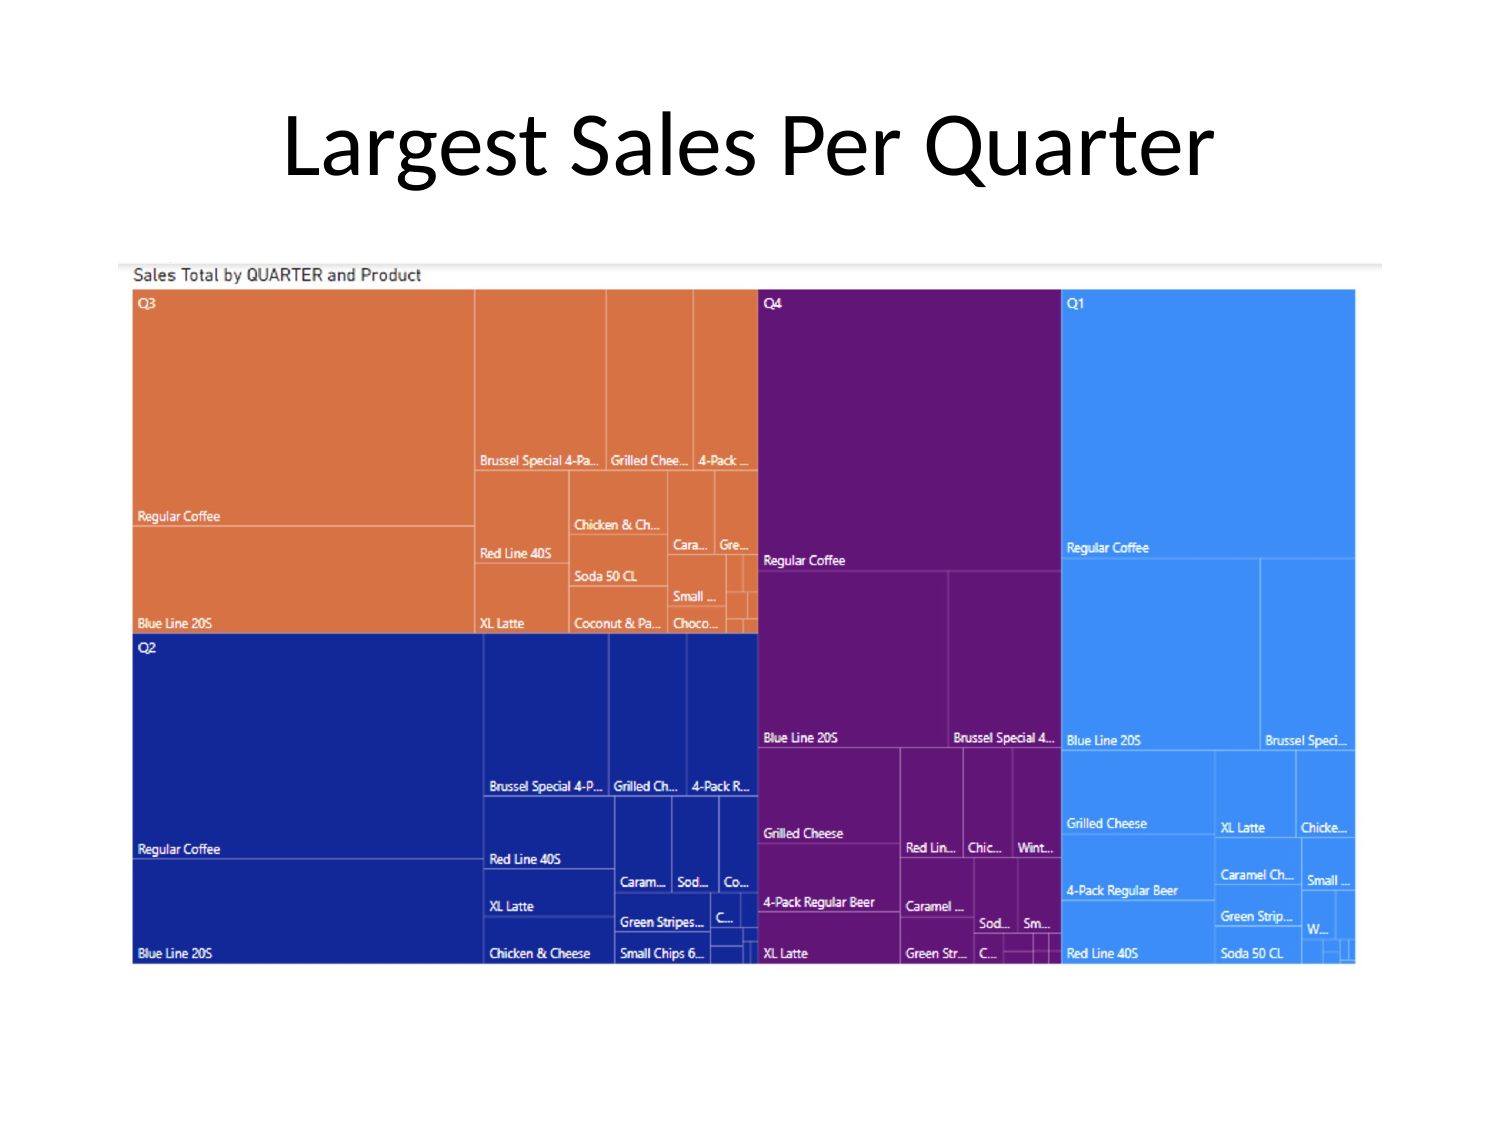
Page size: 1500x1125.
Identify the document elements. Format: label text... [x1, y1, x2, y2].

title Largest Sales Per Quarter [75, 45, 1425, 233]
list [117, 262, 1383, 1006]
